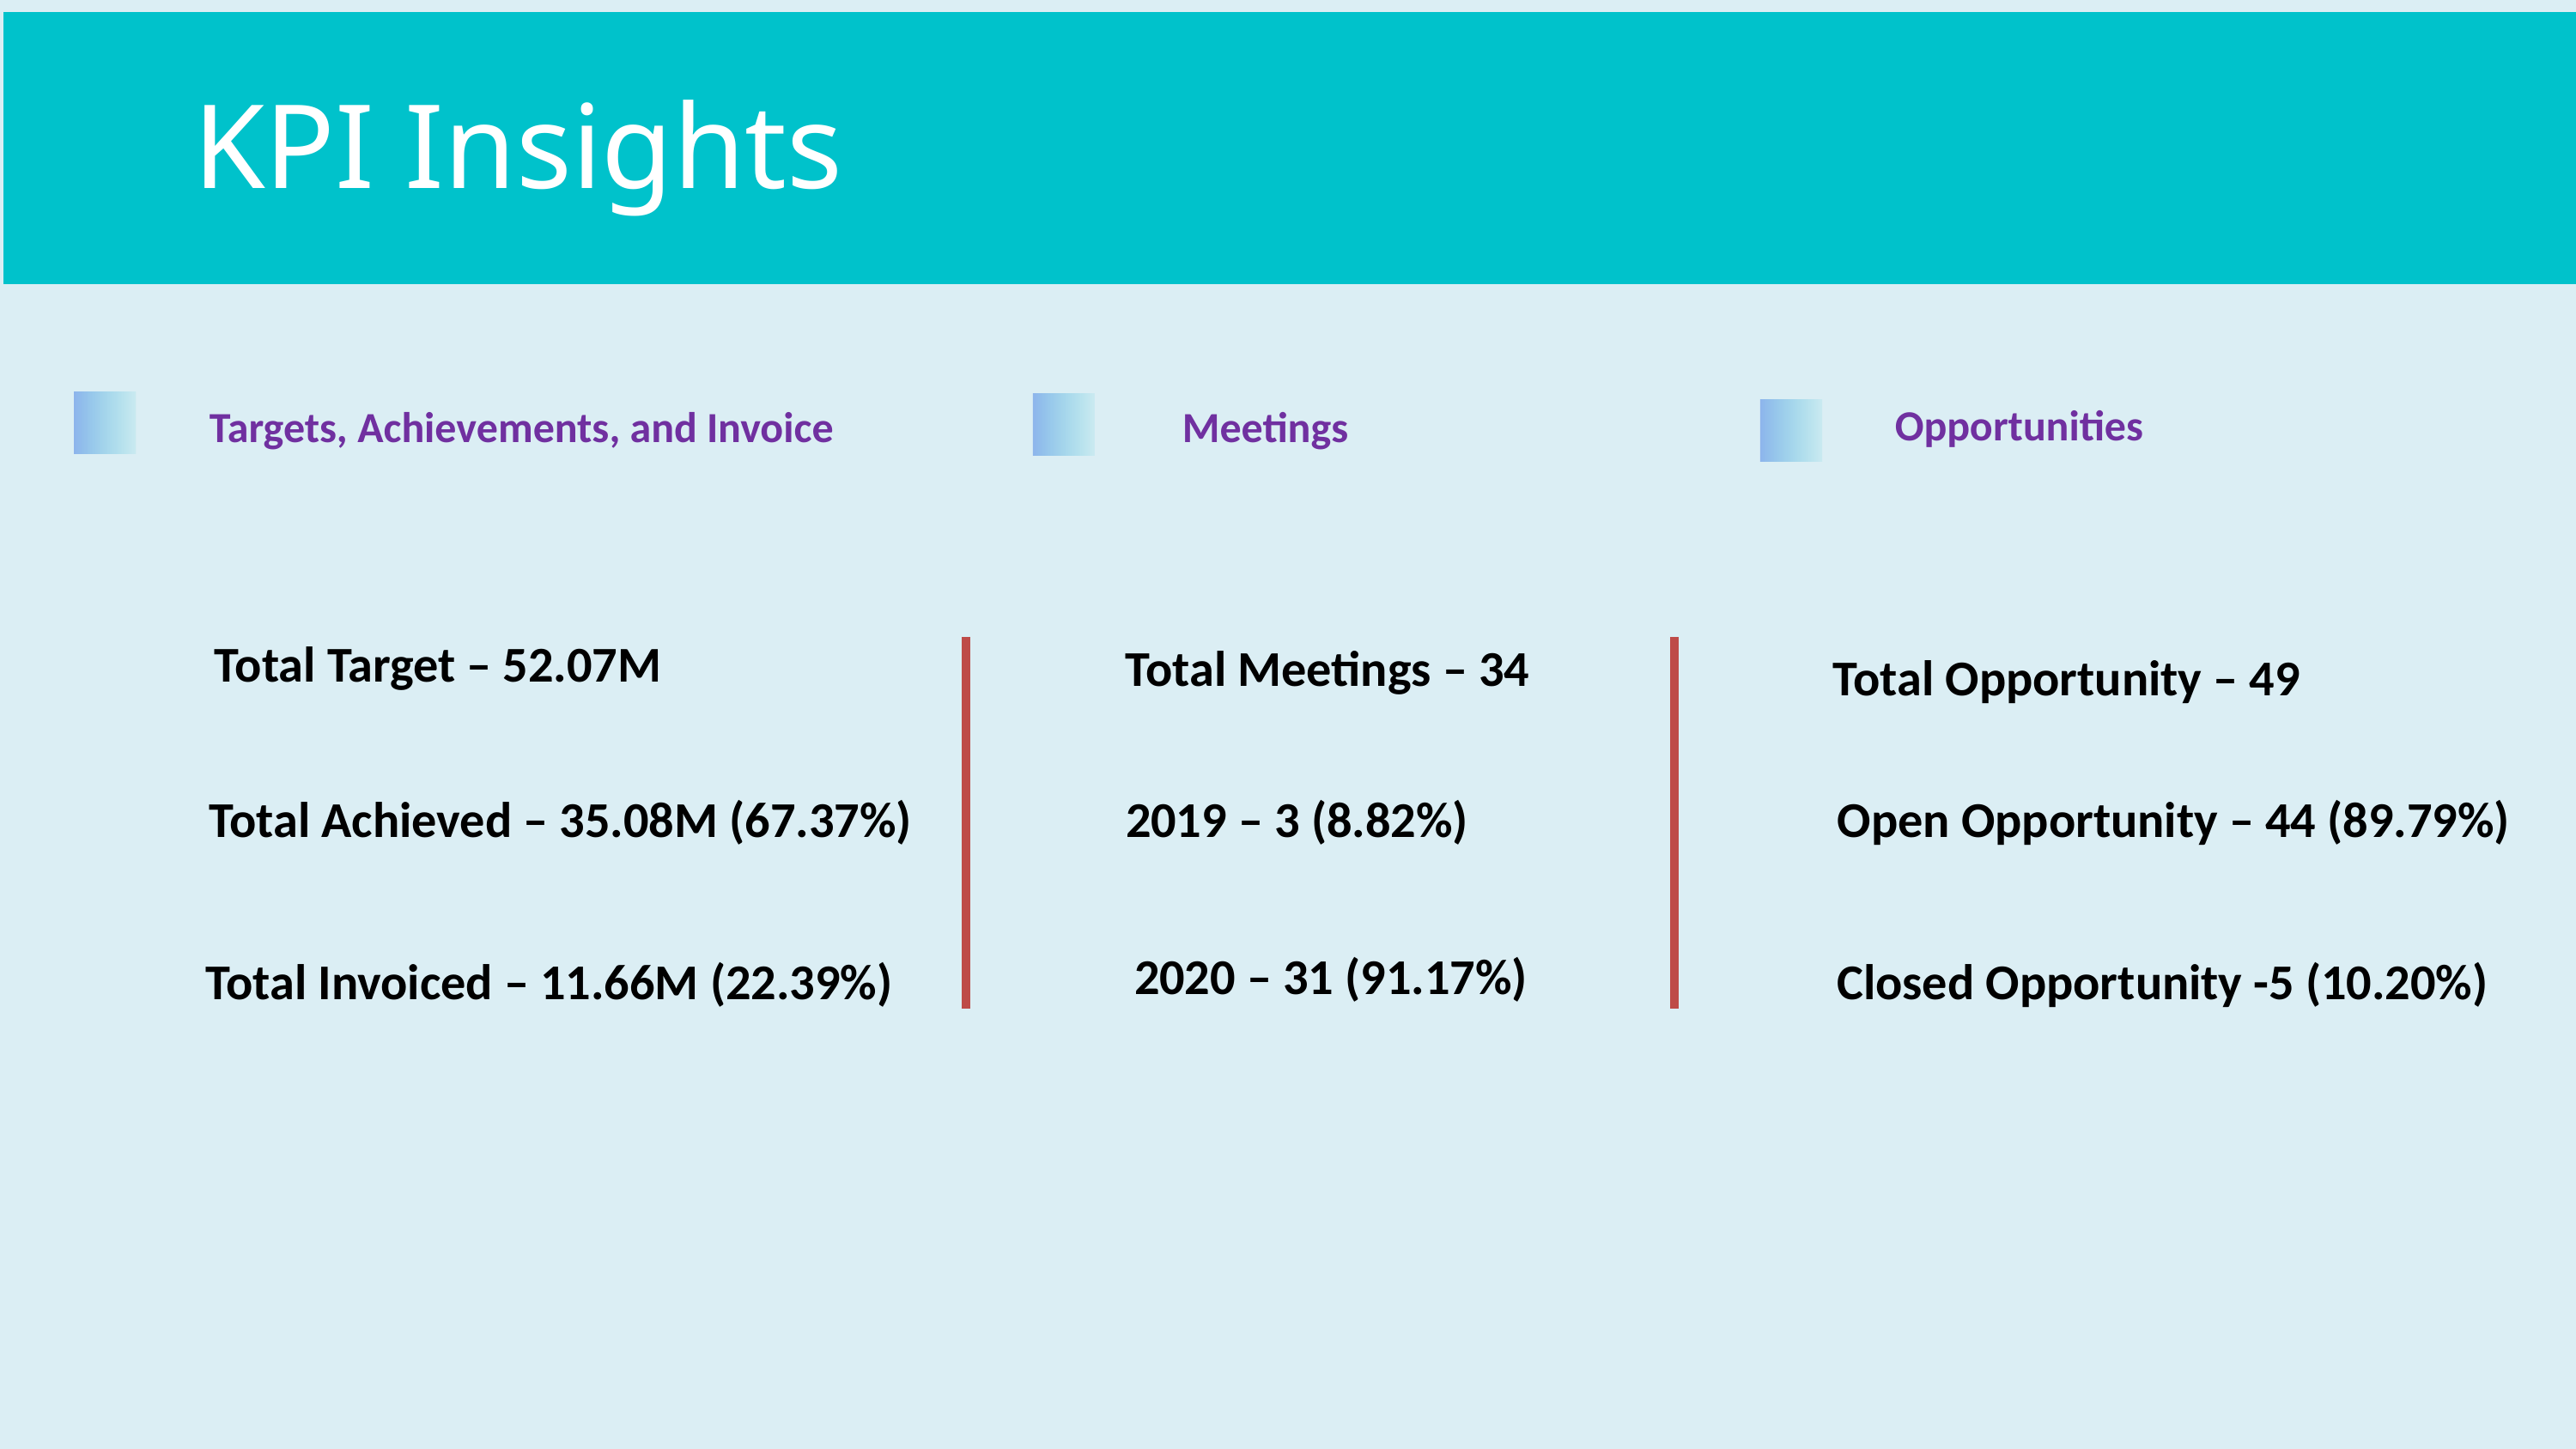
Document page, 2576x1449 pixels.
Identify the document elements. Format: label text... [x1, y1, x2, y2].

text_box Opportunities [1882, 391, 2177, 457]
text_box [74, 391, 137, 454]
text_box Total Target – 52.07M [214, 640, 780, 693]
text_box 2020 – 31 (91.17%) [1109, 945, 1655, 1011]
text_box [3, 11, 2576, 285]
text_box Total Meetings – 34 [1101, 637, 1552, 703]
text_box [1759, 399, 1823, 462]
text_box Open Opportunity – 44 (89.79%) [1824, 788, 2561, 854]
text_box Meetings [1170, 392, 1464, 458]
text_box Total Invoiced – 11.66M (22.39%) [193, 950, 917, 1016]
text_box Total Opportunity – 49 [1820, 640, 2347, 712]
text_box [1032, 393, 1096, 456]
text_box Total Achieved – 35.08M (67.37%) [196, 788, 951, 854]
text_box 2019 – 3 (8.82%) [1101, 788, 1564, 854]
text_box Closed Opportunity -5 (10.20%) [1824, 950, 2528, 1016]
text_box Targets, Achievements, and Invoice [197, 393, 866, 458]
